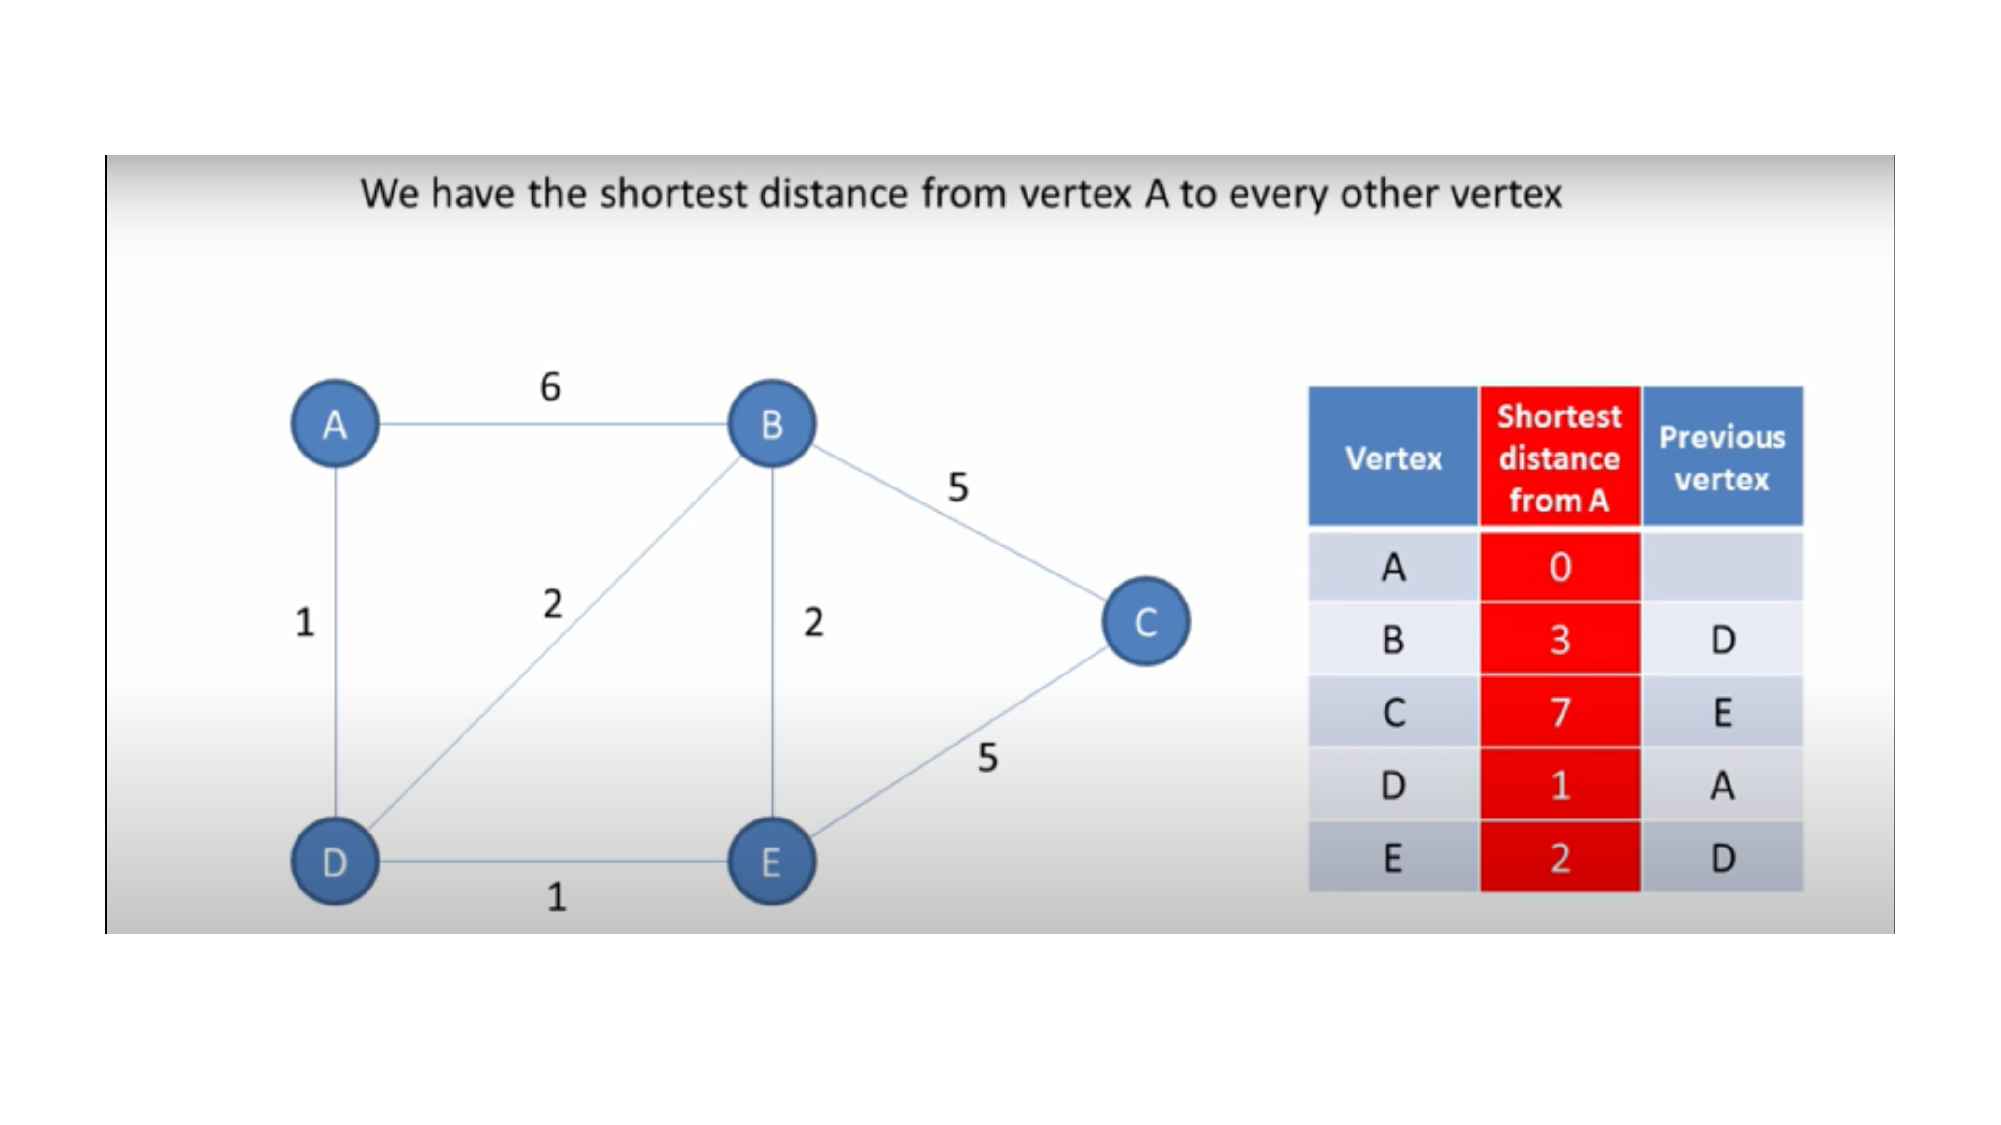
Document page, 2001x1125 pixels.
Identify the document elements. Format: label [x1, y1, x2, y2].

list [105, 155, 1895, 934]
